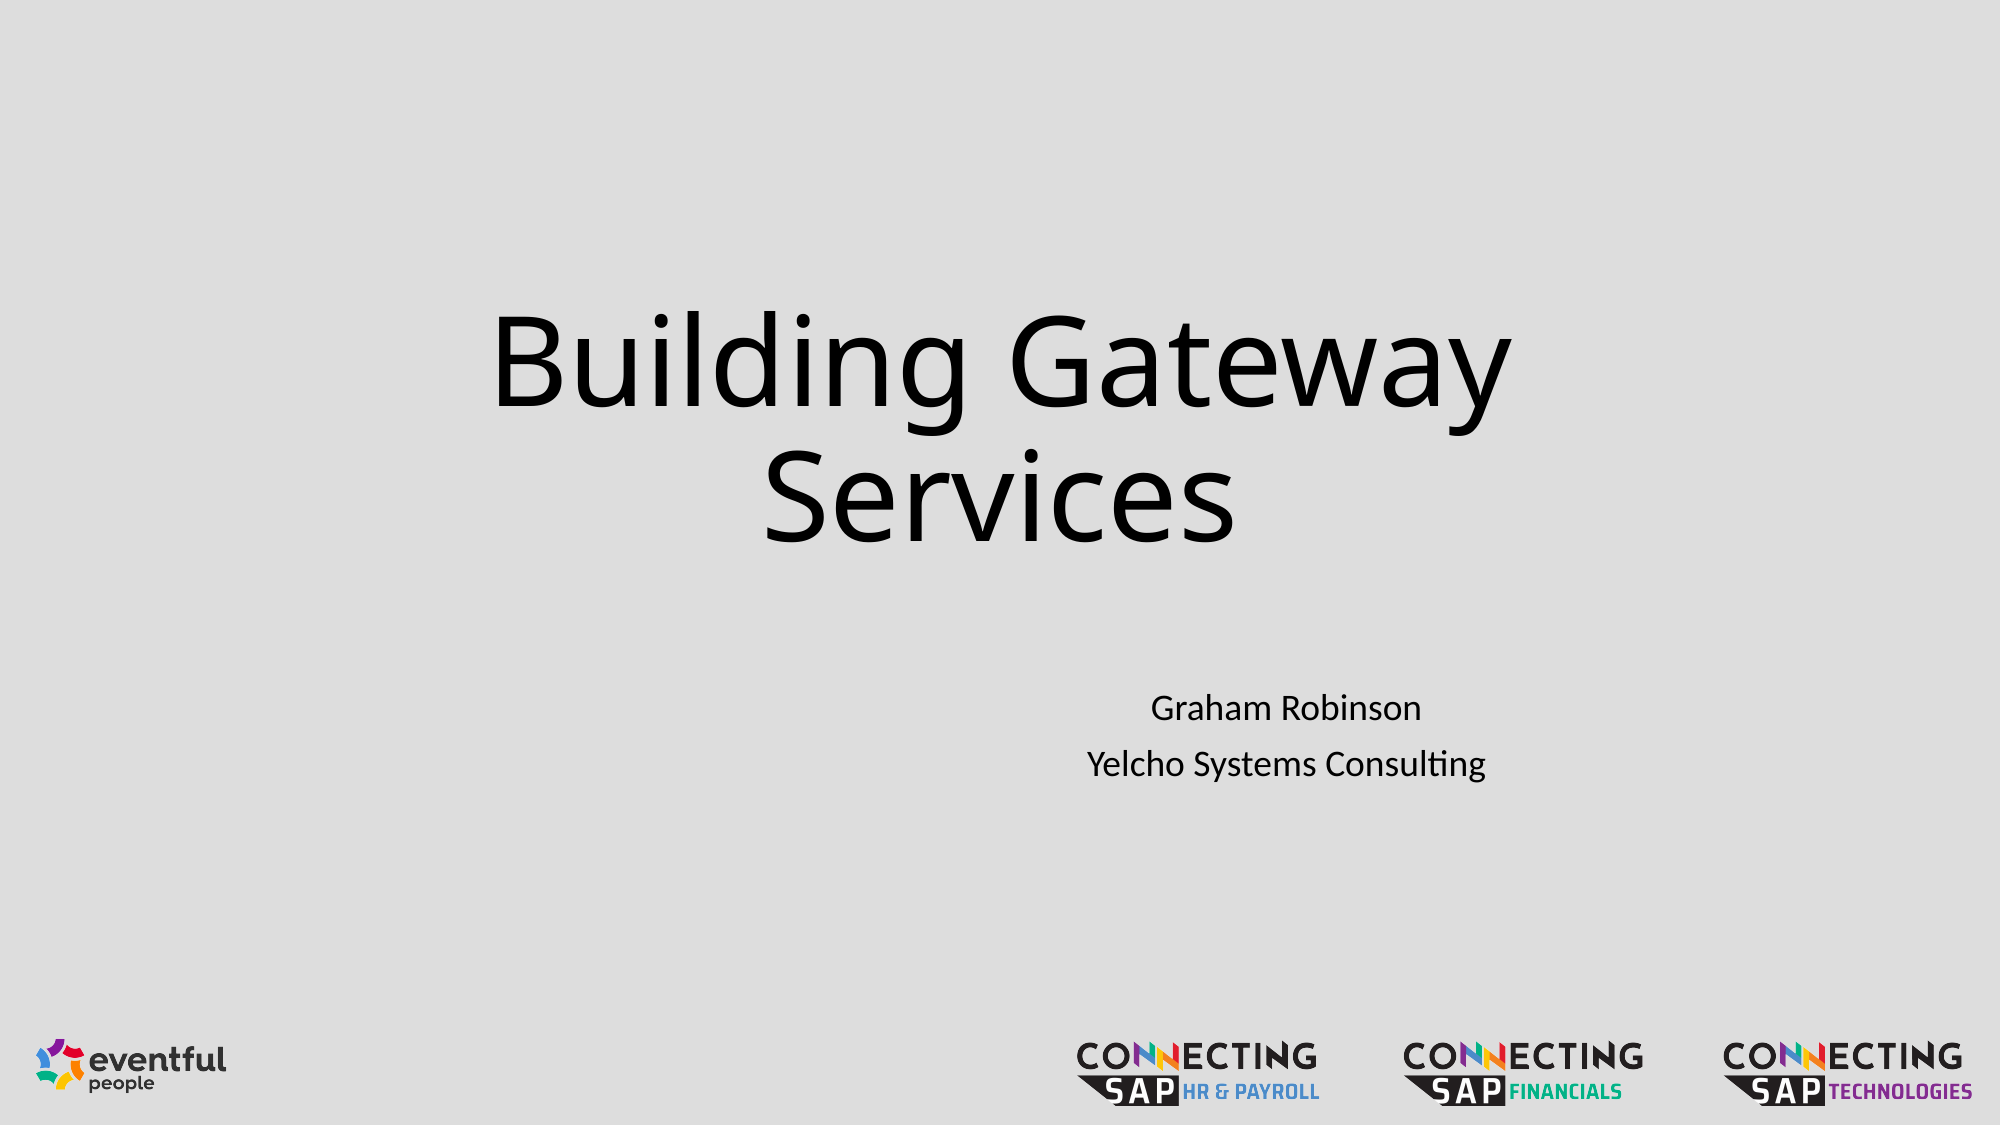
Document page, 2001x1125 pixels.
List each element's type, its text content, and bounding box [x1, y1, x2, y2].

subtitle Graham Robinson Yelcho Systems Consulting [622, 680, 1952, 794]
picture [1695, 1020, 2000, 1125]
picture [1370, 1020, 1676, 1125]
picture [17, 1020, 245, 1112]
title Building Gateway Services [249, 184, 1750, 576]
picture [1045, 1020, 1351, 1125]
